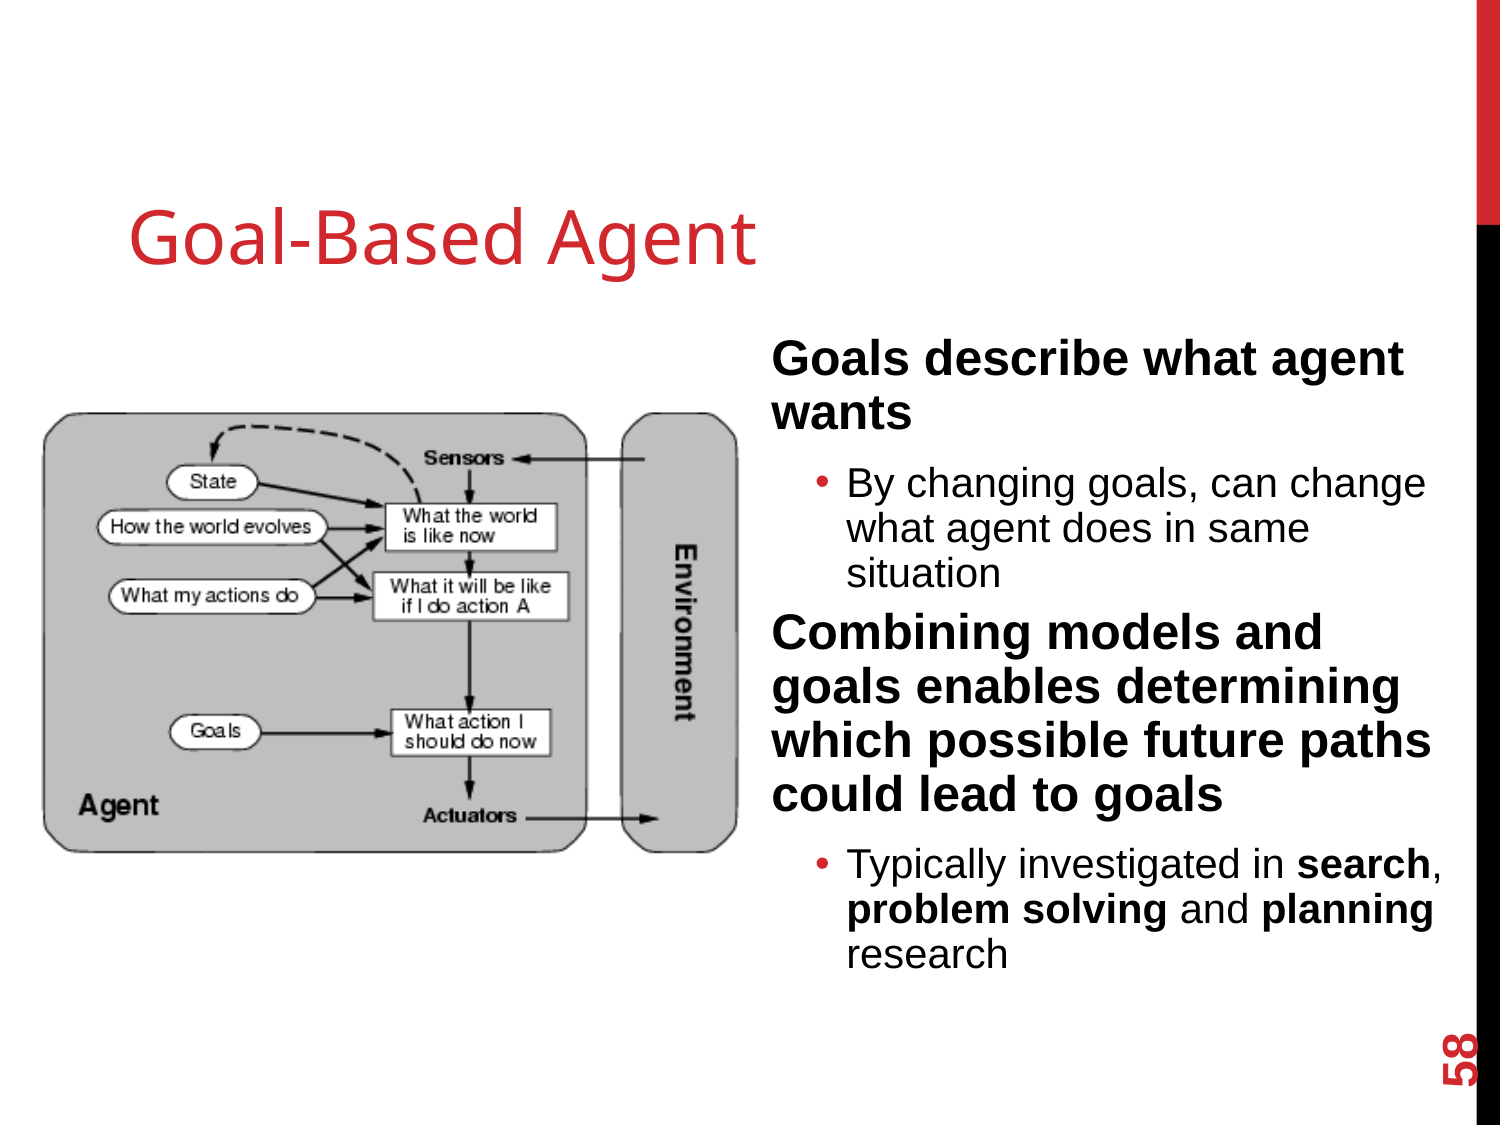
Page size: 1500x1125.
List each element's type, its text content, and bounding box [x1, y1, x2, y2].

slide_number 58 [1427, 887, 1488, 1104]
picture [40, 410, 741, 857]
list Goals describe what agent wants By changing goals, can change what agent does in same situation Combining models and goals enables determining which possible future paths could lead to goals Typically investigated in search, problem solving and planning research [756, 324, 1478, 1050]
title Goal-Based Agent [112, 99, 1388, 288]
